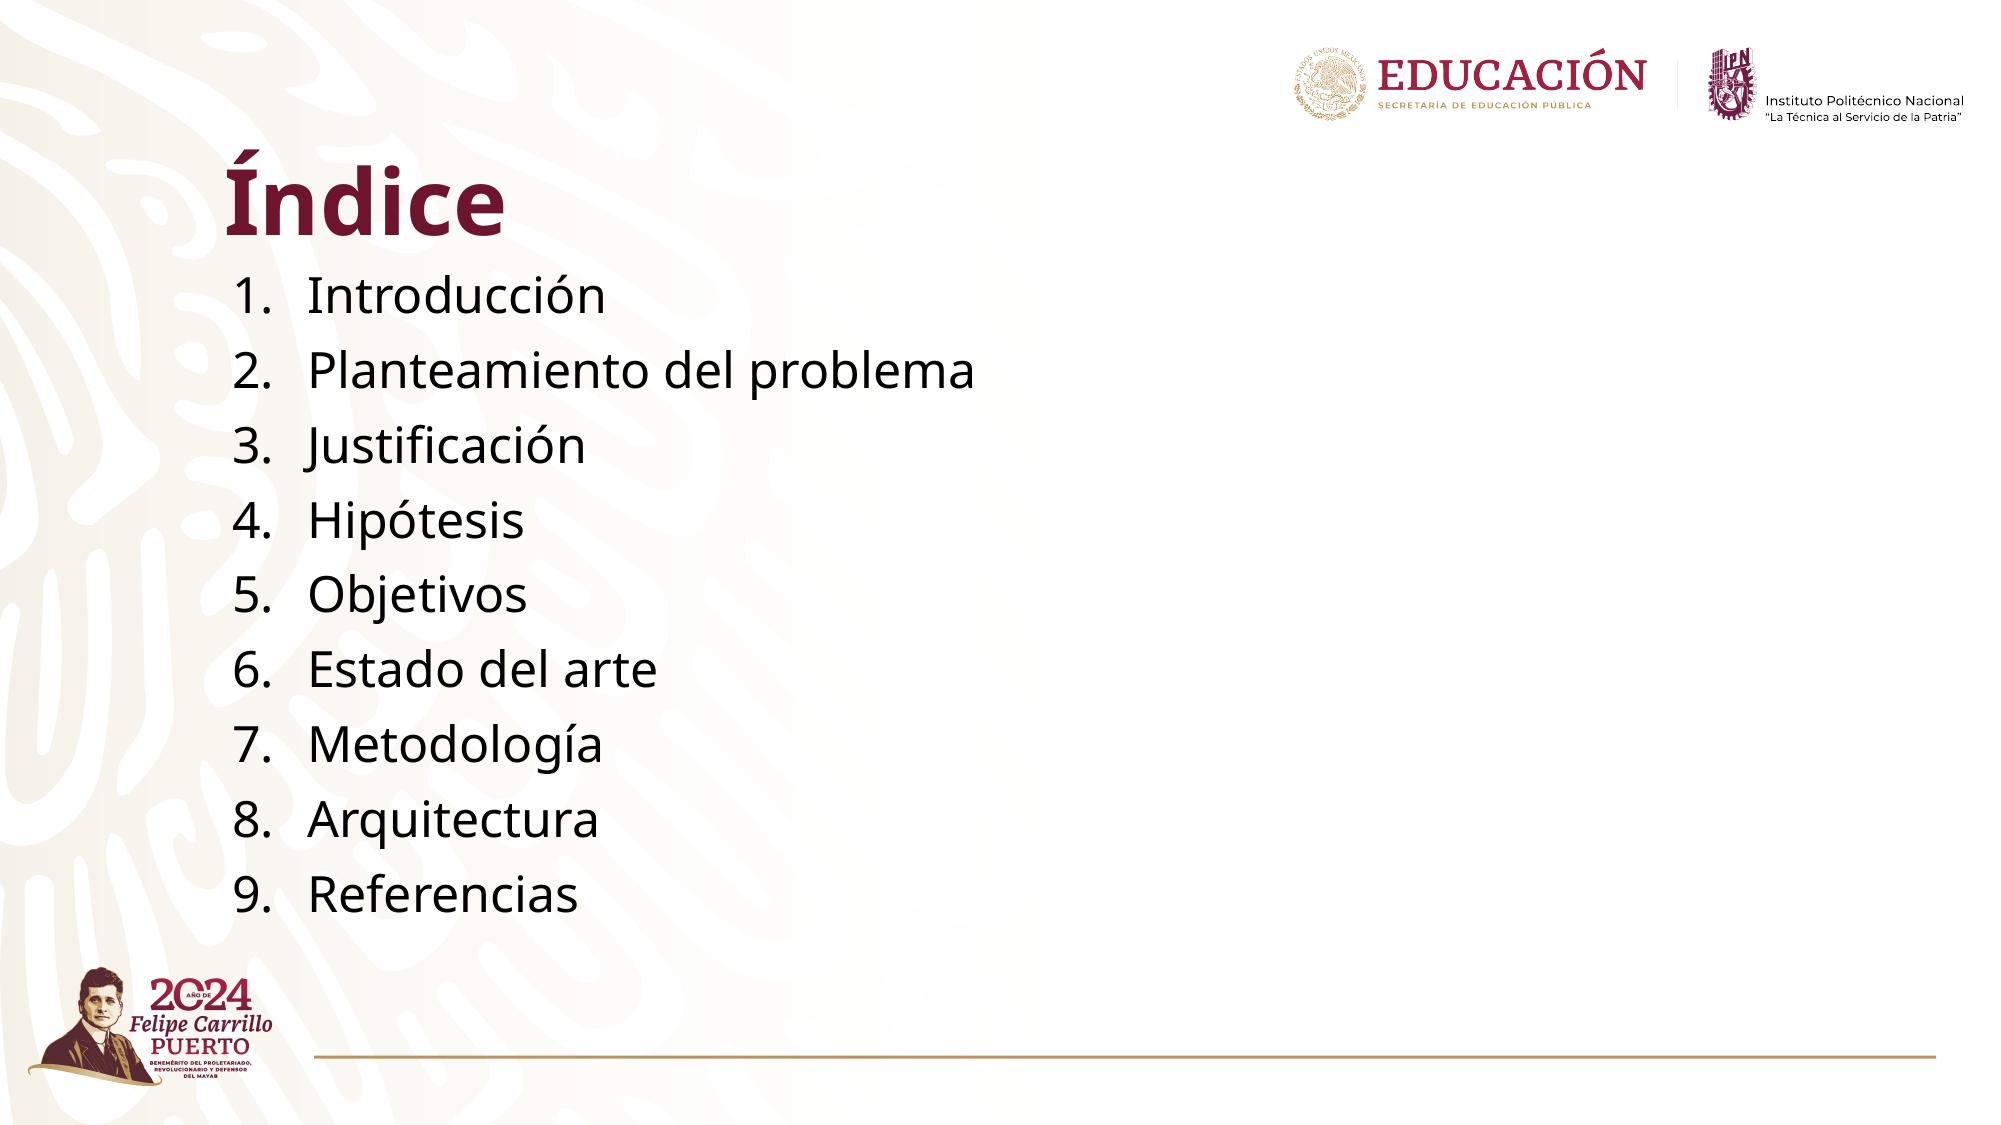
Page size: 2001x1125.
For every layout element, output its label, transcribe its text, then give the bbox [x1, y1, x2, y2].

list Introducción Planteamiento del problema Justificación Hipótesis Objetivos Estado del arte Metodología Arquitectura Referencias [217, 263, 1280, 920]
title Índice [0, 128, 1229, 264]
picture [0, 0, 2001, 1125]
